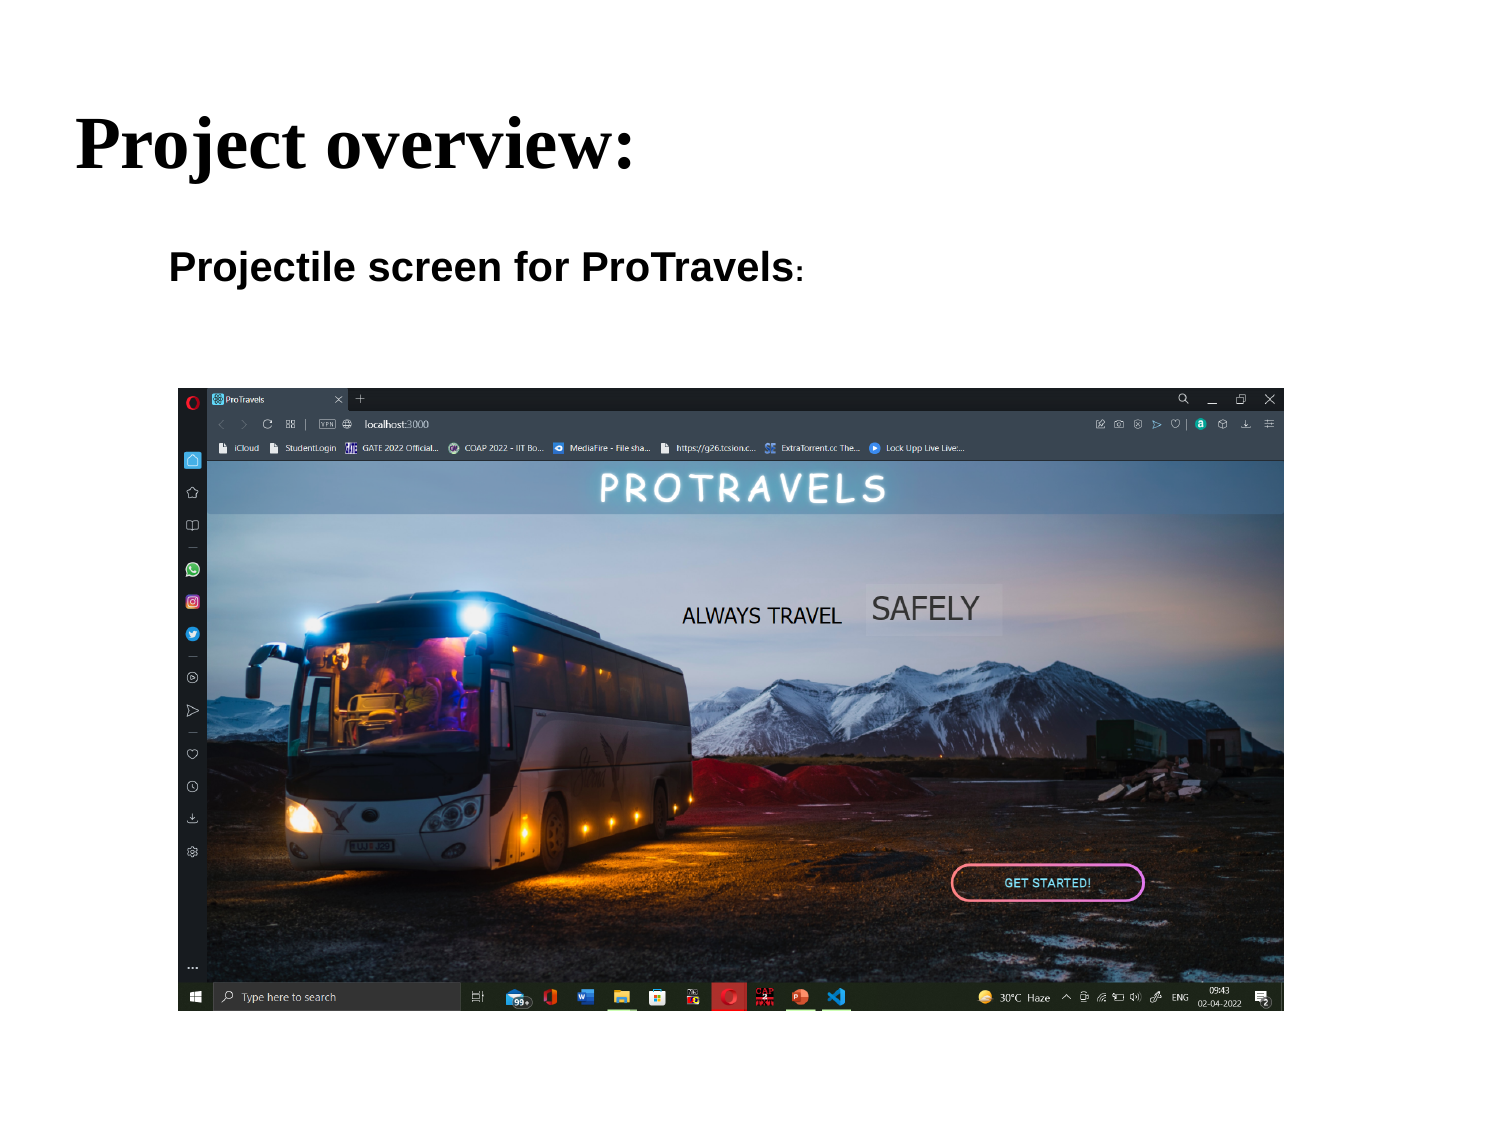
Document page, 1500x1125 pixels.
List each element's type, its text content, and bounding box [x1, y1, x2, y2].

text_box Projectile screen for ProTravels: [153, 232, 904, 298]
picture [178, 388, 1284, 1011]
title Project overview: [75, 45, 1425, 233]
